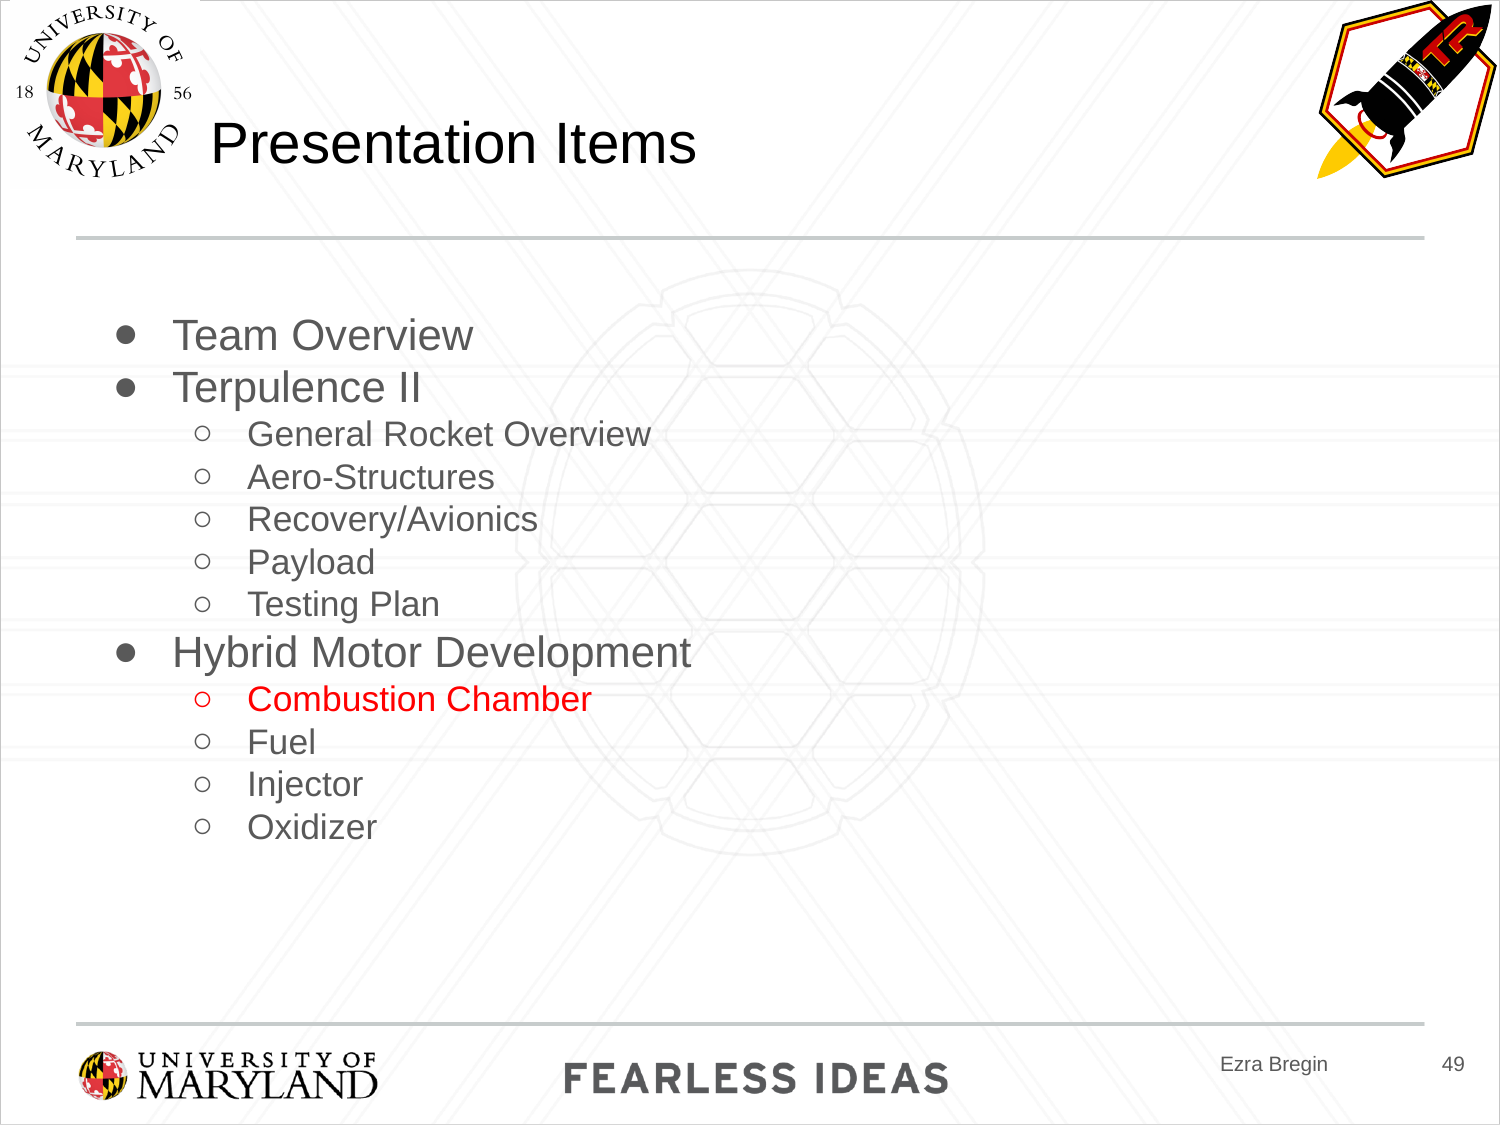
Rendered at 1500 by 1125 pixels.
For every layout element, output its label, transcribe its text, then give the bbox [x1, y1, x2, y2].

picture [0, 0, 1500, 1125]
slide_number Ezra Bregin [1199, 1029, 1445, 1097]
title Presentation Items [195, 90, 1419, 216]
list Team Overview Terpulence II General Rocket Overview Aero-Structures Recovery/Avionics Payload Testing Plan Hybrid Motor Development Combustion Chamber Fuel Injector Oxidizer [7, 205, 1405, 1037]
slide_number 49 [1389, 1019, 1480, 1106]
